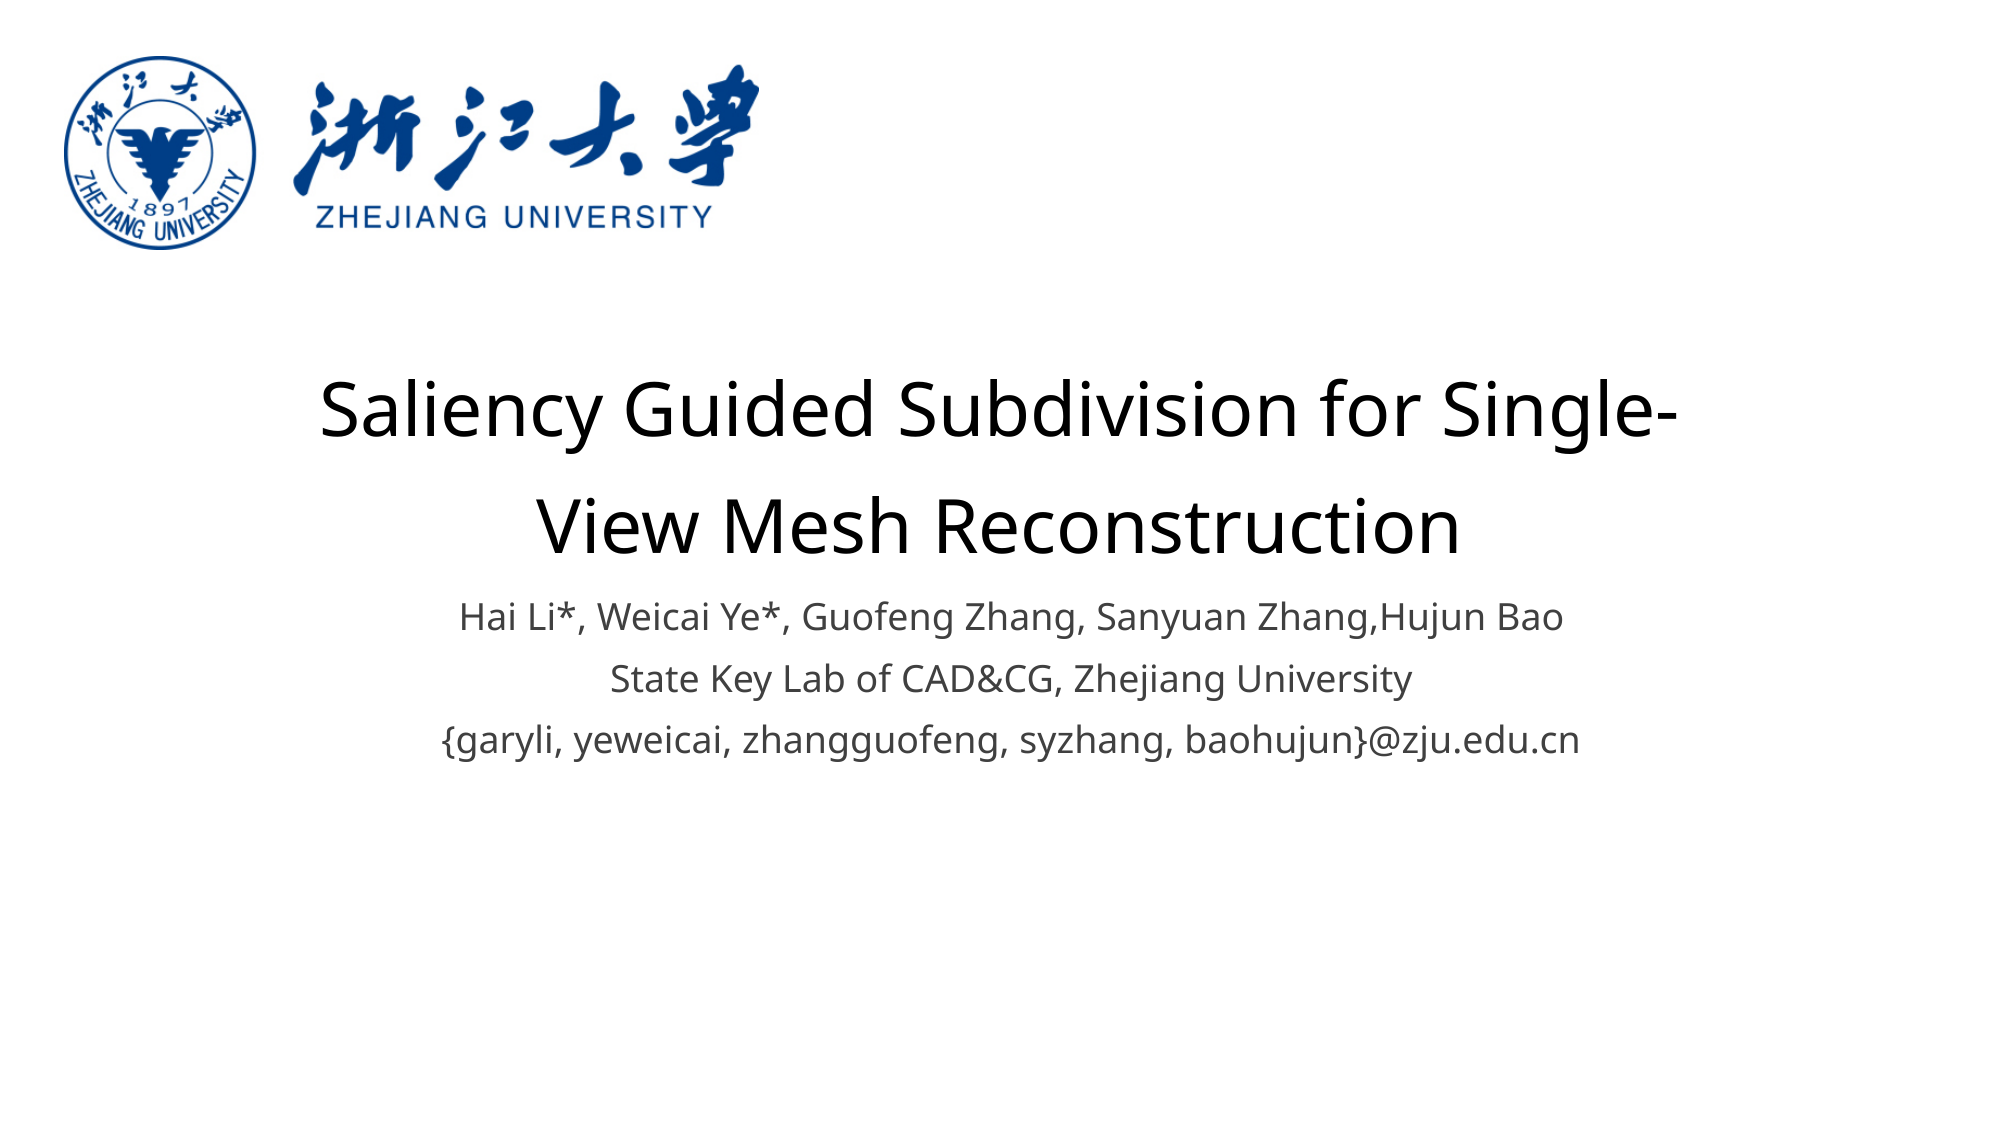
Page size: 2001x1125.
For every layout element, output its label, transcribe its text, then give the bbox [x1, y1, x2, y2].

picture [64, 56, 759, 250]
title Saliency Guided Subdivision for Single-View Mesh Reconstruction [249, 217, 1750, 576]
subtitle Hai Li*, Weicai Ye*, Guofeng Zhang, Sanyuan Zhang,Hujun Bao State Key Lab of CAD&CG, Zhejiang University {garyli, yeweicai, zhangguofeng, syzhang, baohujun}@zju.edu.cn [249, 590, 1774, 879]
